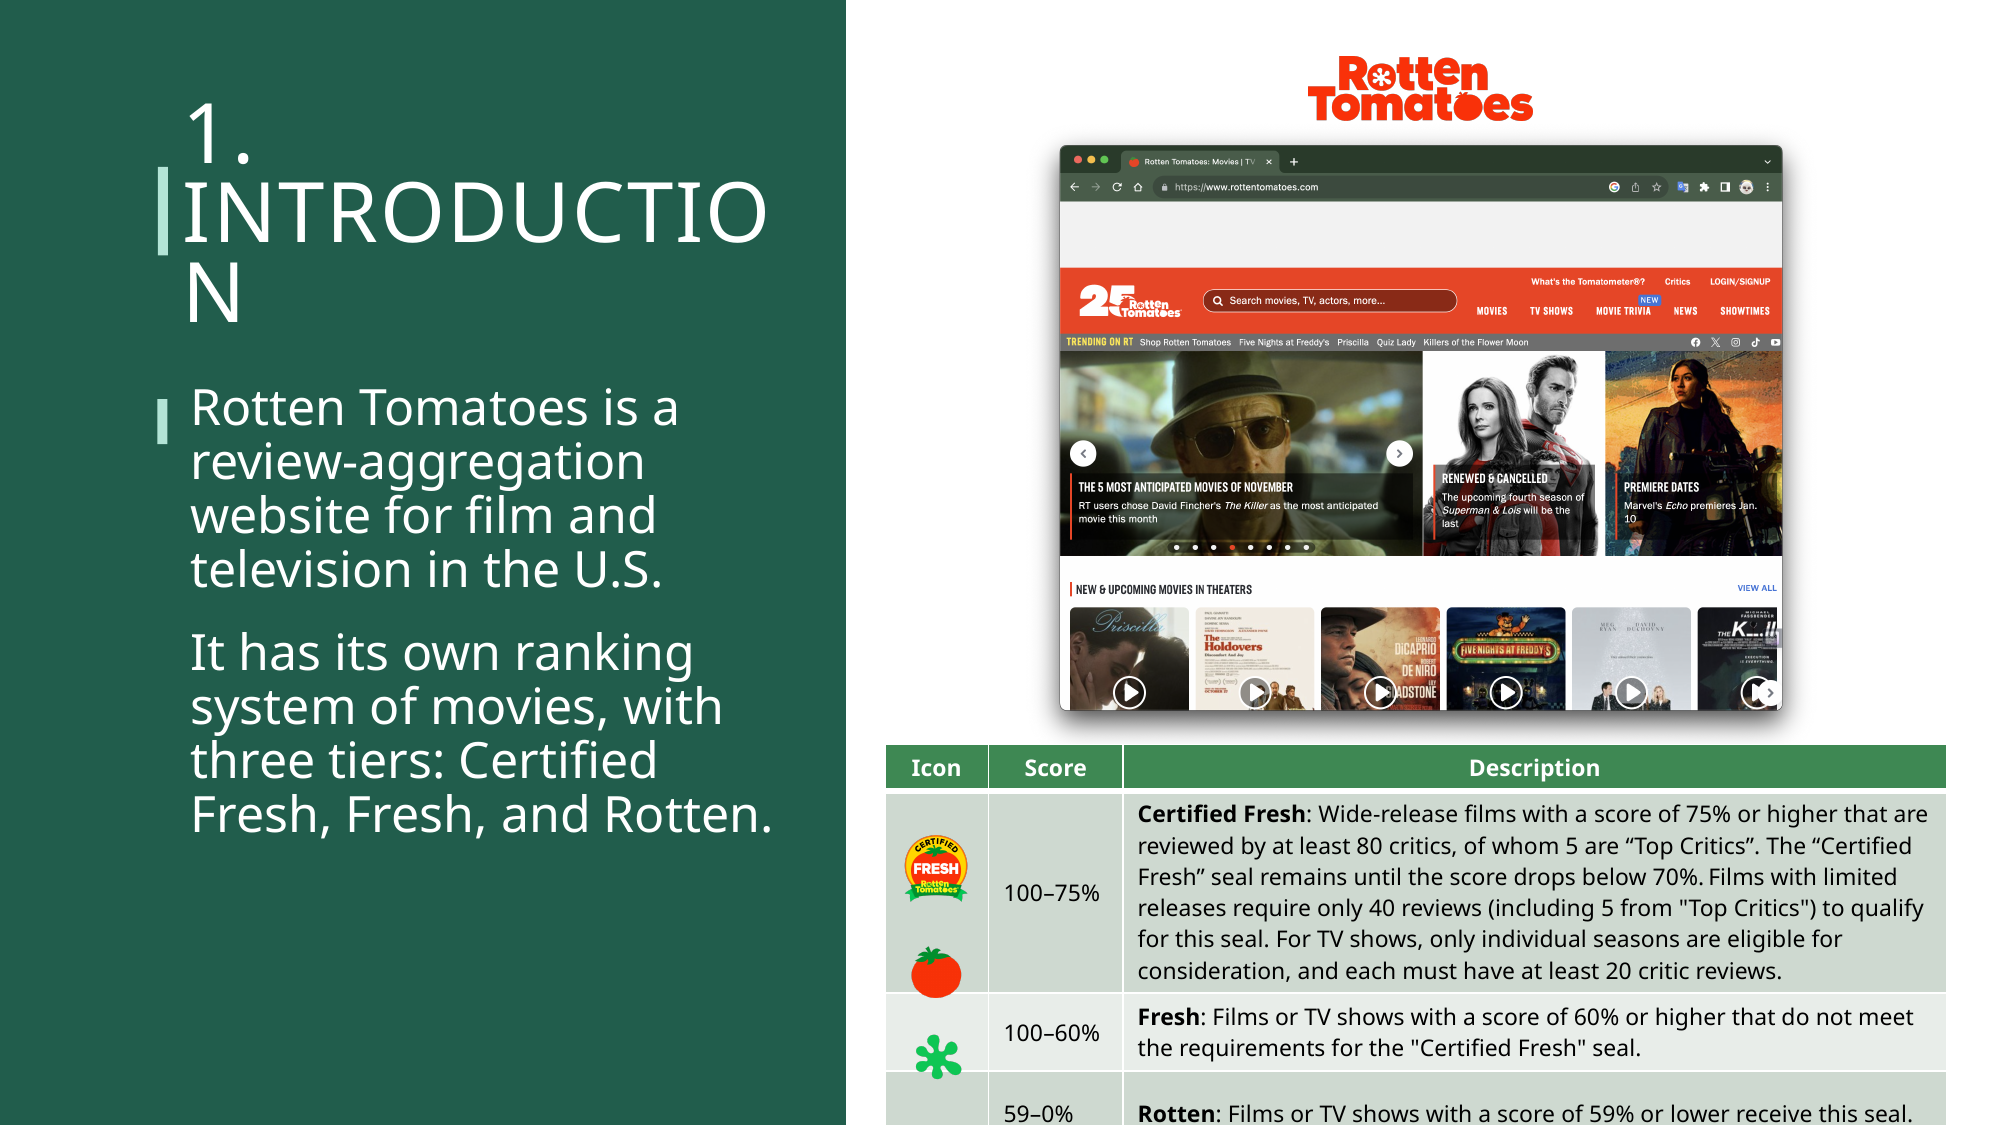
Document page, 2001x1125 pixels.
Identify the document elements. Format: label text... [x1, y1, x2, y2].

table_cell [886, 794, 988, 992]
table_cell 100–60% [989, 994, 1122, 1070]
picture [1022, 56, 1819, 759]
table_cell [886, 1072, 988, 1125]
table_cell [886, 994, 988, 1070]
table_cell 59–0% [989, 1072, 1122, 1125]
table_header Description [1124, 745, 1946, 788]
table_cell Fresh: Films or TV shows with a score of 60% or higher that do not meet the requirements for the "Certified Fresh" seal. [1124, 994, 1946, 1070]
table_cell 100–75% [989, 794, 1122, 992]
title 1. Introduction [168, 96, 795, 342]
picture [915, 1034, 962, 1080]
table_cell Rotten: Films or TV shows with a score of 59% or lower receive this seal. [1124, 1072, 1946, 1125]
table_header Score [989, 745, 1122, 788]
list Rotten Tomatoes is a review-aggregation website for film and television in the U.S. It has its own ranking system of movies, with three tiers: Certified Fresh, Fresh, and Rotten. [168, 375, 810, 1035]
picture [910, 944, 963, 999]
table_header Icon [886, 745, 988, 788]
table_cell Certified Fresh: Wide-release films with a score of 75% or higher that are reviewed by at least 80 critics, of whom 5 are “Top Critics”. The “Certified Fresh” seal remains until the score drops below 70%. Films with limited releases require only 40 reviews (including 5 from "Top Critics") to qualify for this seal. For TV shows, only individual seasons are eligible for consideration, and each must have at least 20 critic reviews. [1124, 794, 1946, 992]
picture [903, 835, 970, 902]
